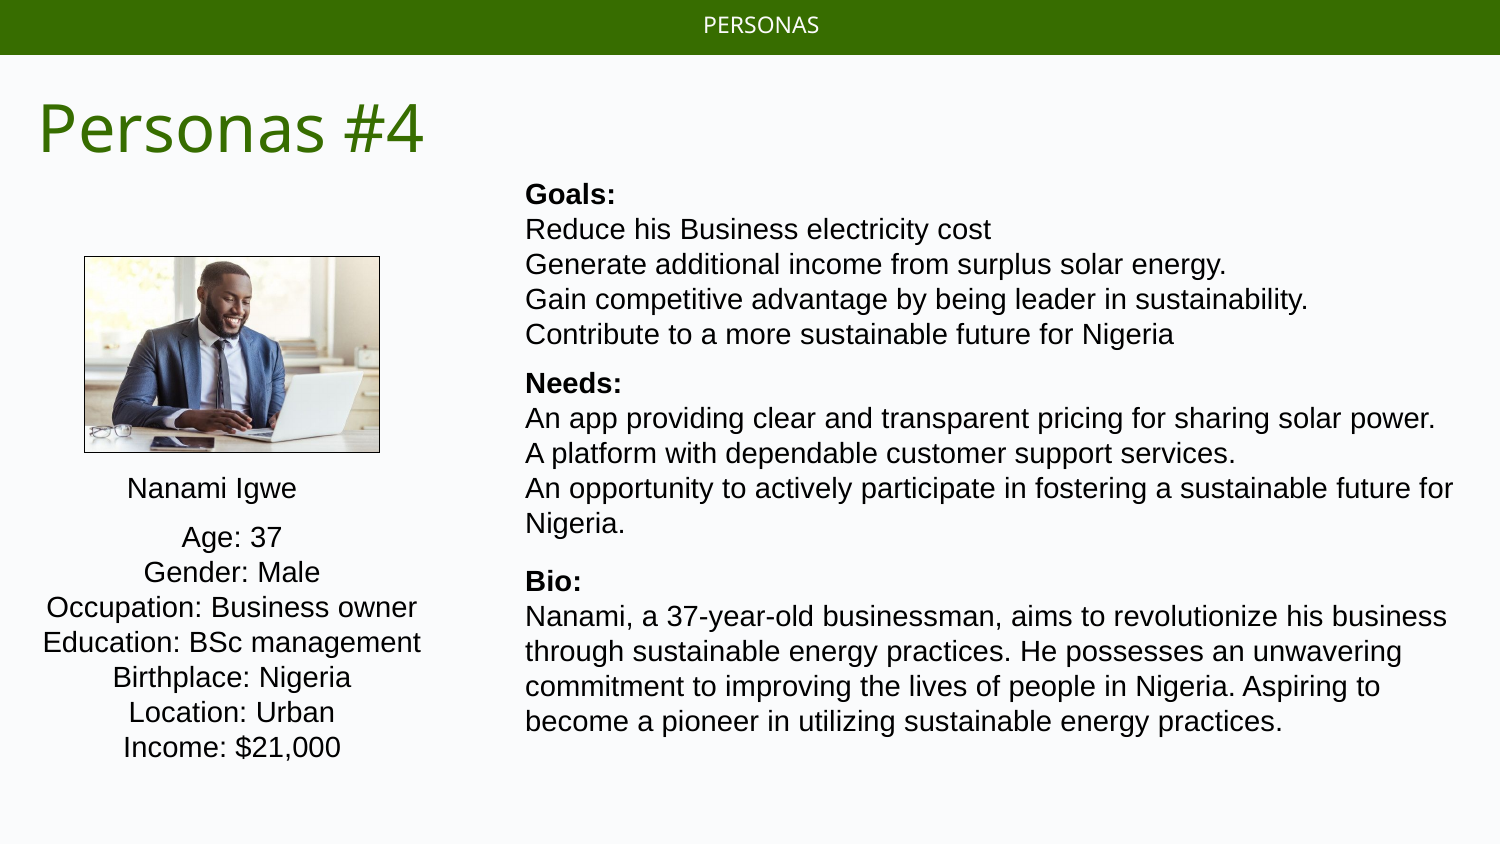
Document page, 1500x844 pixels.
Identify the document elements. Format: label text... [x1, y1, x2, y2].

text_box Nanami Igwe [69, 461, 355, 511]
picture [84, 255, 380, 454]
text_box Goals: Reduce his Business electricity cost Generate additional income from surplus solar energy. Gain competitive advantage by being leader in sustainability. Contribute to a more sustainable future for Nigeria [510, 167, 1500, 358]
title Personas #4 [22, 75, 866, 181]
text_box Age: 37 Gender: Male Occupation: Business owner Education: BSc management Birthplace: Nigeria Location: Urban Income: $21,000 [0, 511, 479, 771]
text_box Bio: Nanami, a 37-year-old businessman, aims to revolutionize his business through sustainable energy practices. He possesses an unwavering commitment to improving the lives of people in Nigeria. Aspiring to become a pioneer in utilizing sustainable energy practices. [510, 555, 1498, 745]
subtitle PERSONAS [0, 0, 1500, 55]
text_box Needs: An app providing clear and transparent pricing for sharing solar power. A platform with dependable customer support services. An opportunity to actively participate in fostering a sustainable future for Nigeria. [510, 357, 1498, 547]
